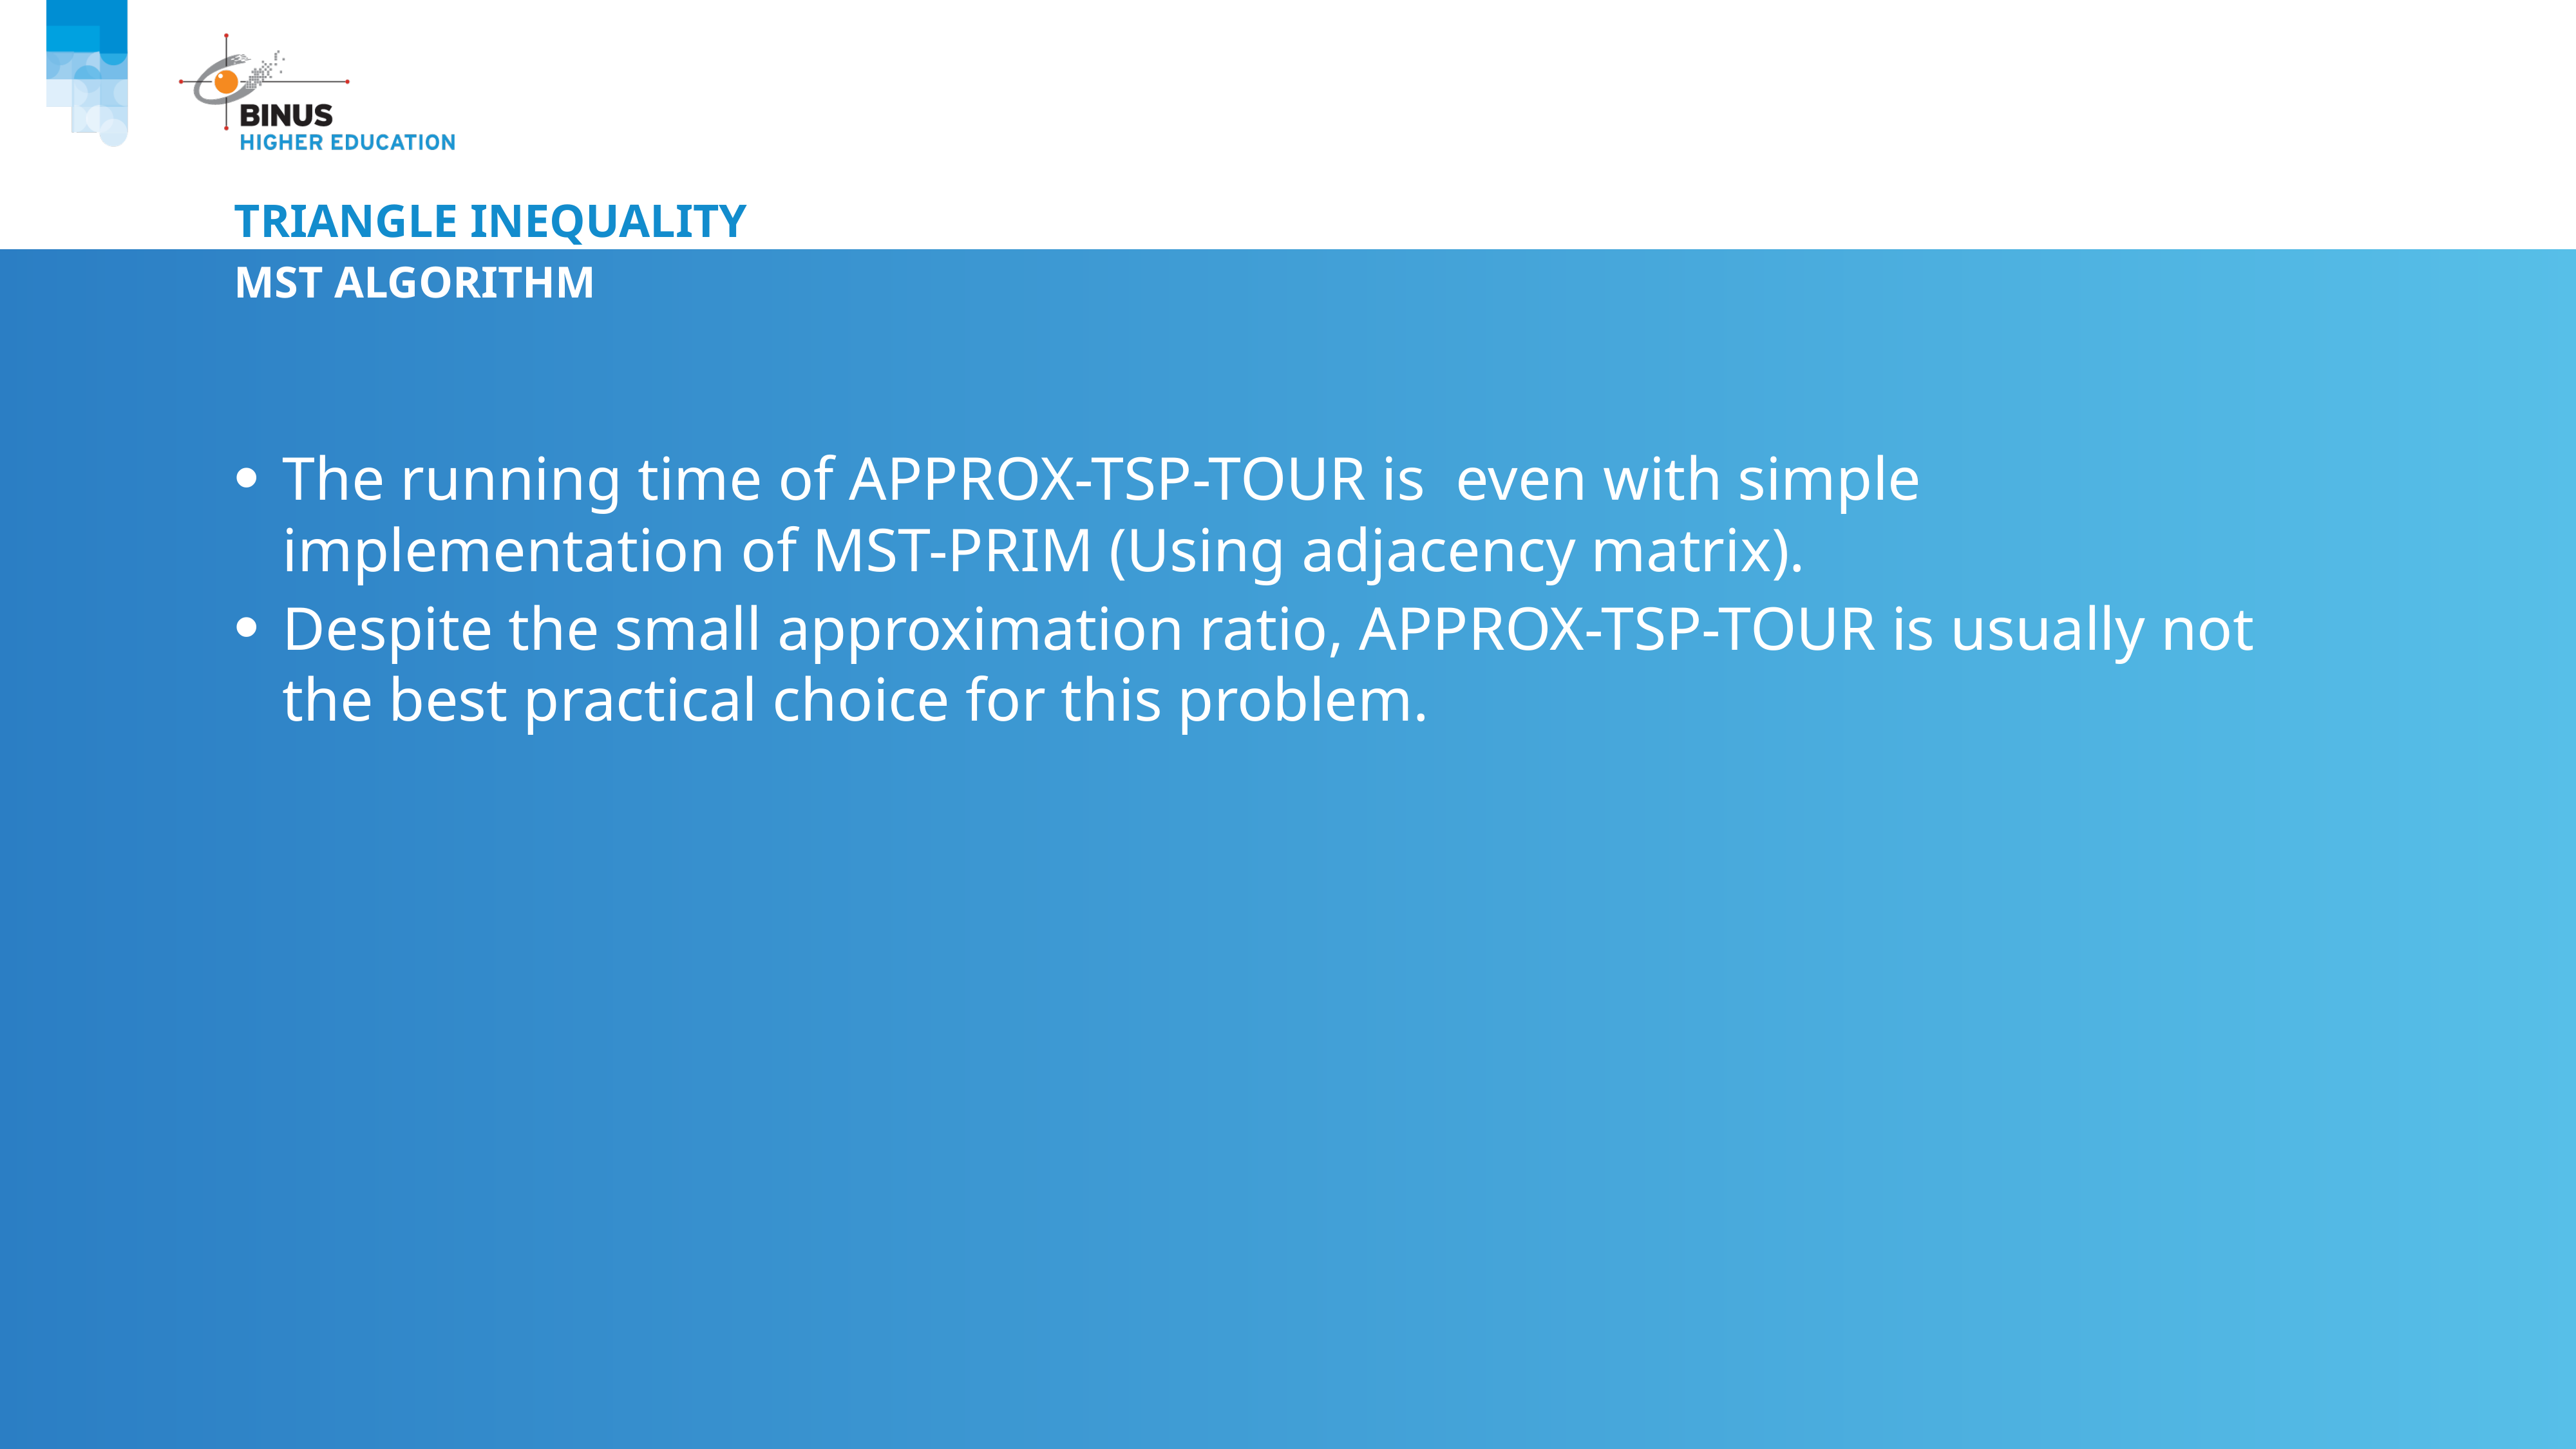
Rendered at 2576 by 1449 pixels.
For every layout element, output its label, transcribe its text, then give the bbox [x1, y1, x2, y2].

picture [46, 0, 455, 154]
list MST Algorithm [228, 255, 2083, 341]
title Triangle inequality [228, 197, 1784, 252]
